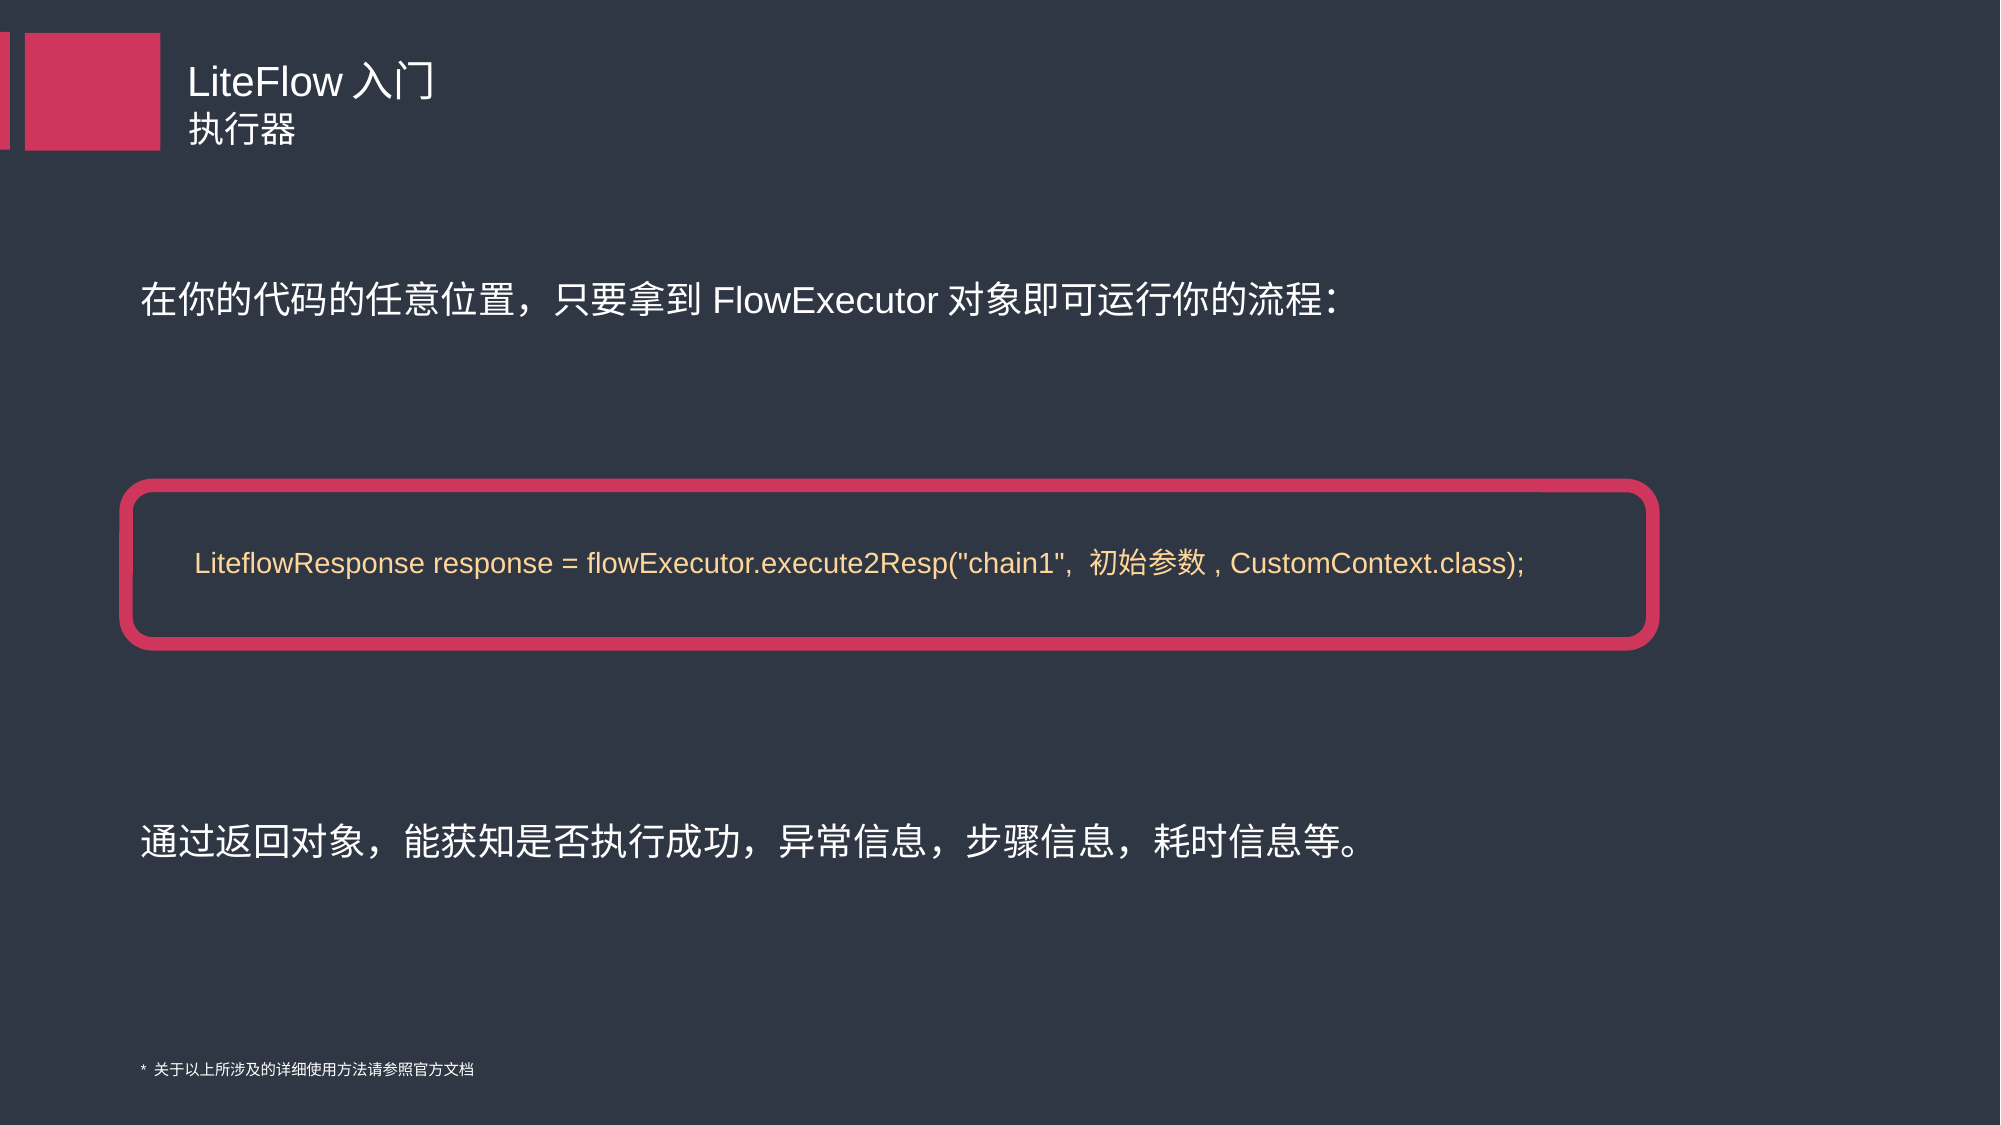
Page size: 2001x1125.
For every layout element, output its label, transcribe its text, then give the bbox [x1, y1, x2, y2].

text_box LiteFlow入门 [172, 46, 754, 112]
text_box [24, 32, 161, 152]
text_box [124, 484, 1654, 645]
text_box LiteflowResponse response = flowExecutor.execute2Resp("chain1", 初始参数, CustomContext.class); [179, 537, 1600, 588]
text_box 执行器 [173, 99, 980, 160]
text_box 通过返回对象，能获知是否执行成功，异常信息，步骤信息，耗时信息等。 [126, 810, 1653, 871]
text_box 在你的代码的任意位置，只要拿到FlowExecutor对象即可运行你的流程： [126, 268, 1653, 329]
text_box [0, 31, 11, 151]
text_box * 关于以上所涉及的详细使用方法请参照官方文档 [125, 1053, 530, 1099]
